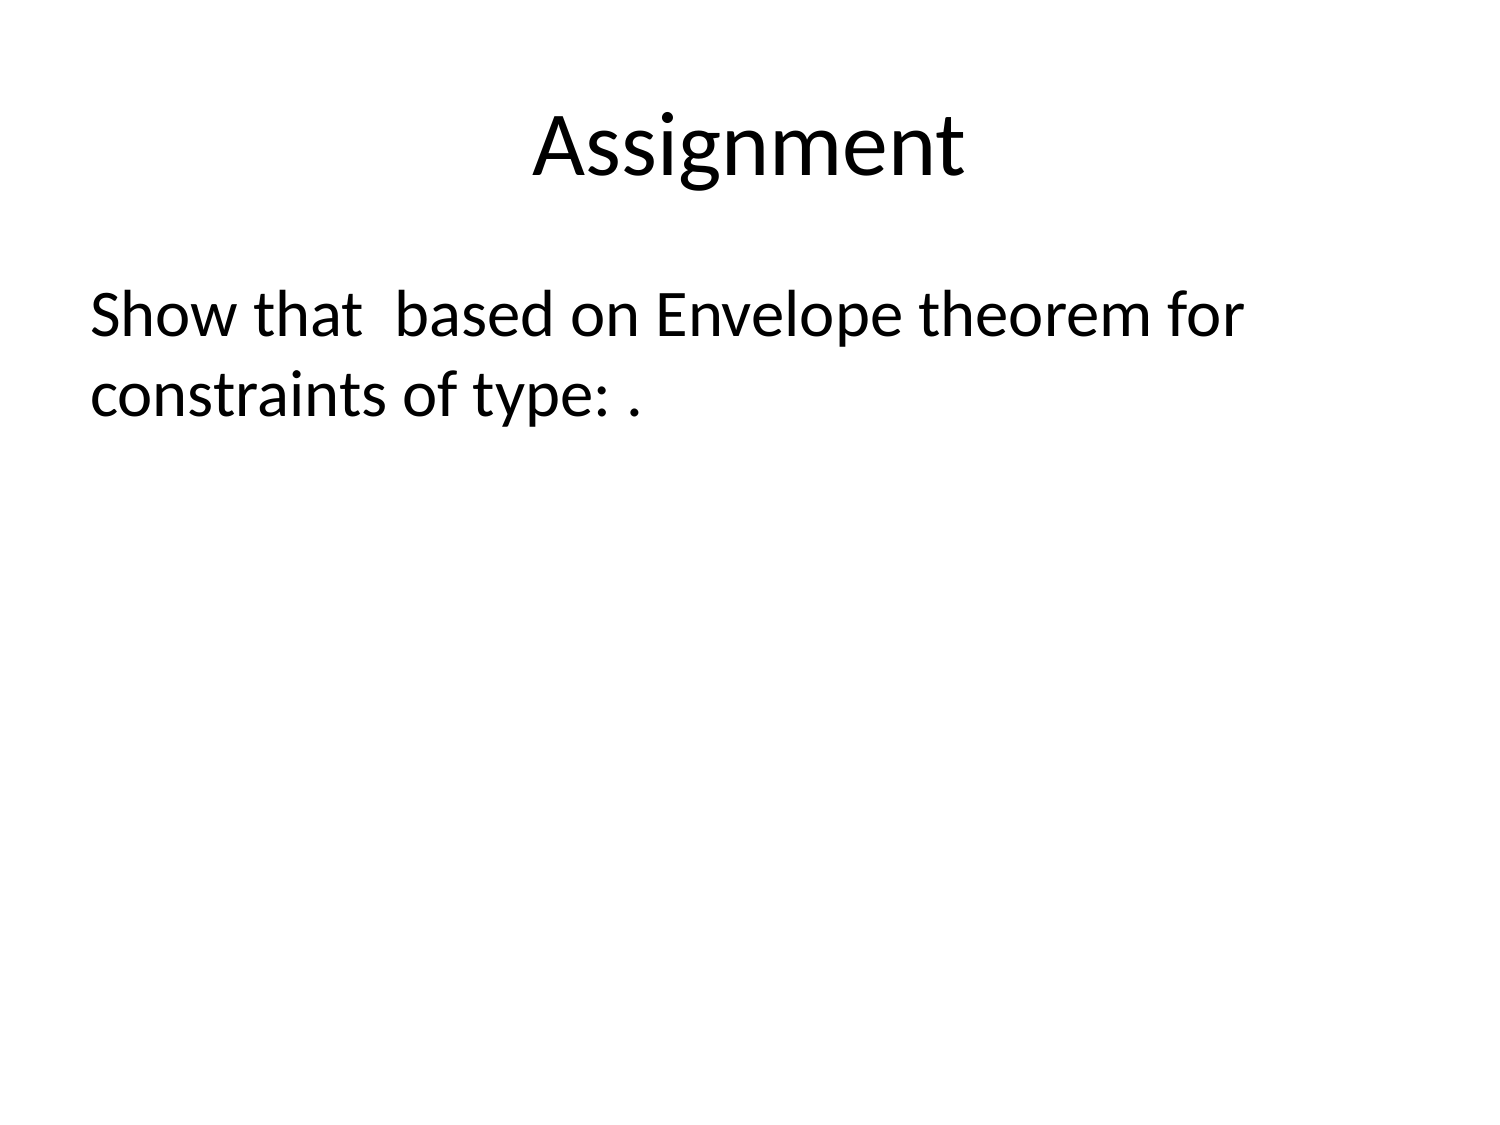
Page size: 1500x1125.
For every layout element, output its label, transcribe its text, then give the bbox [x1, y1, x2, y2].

title Assignment [75, 45, 1425, 233]
